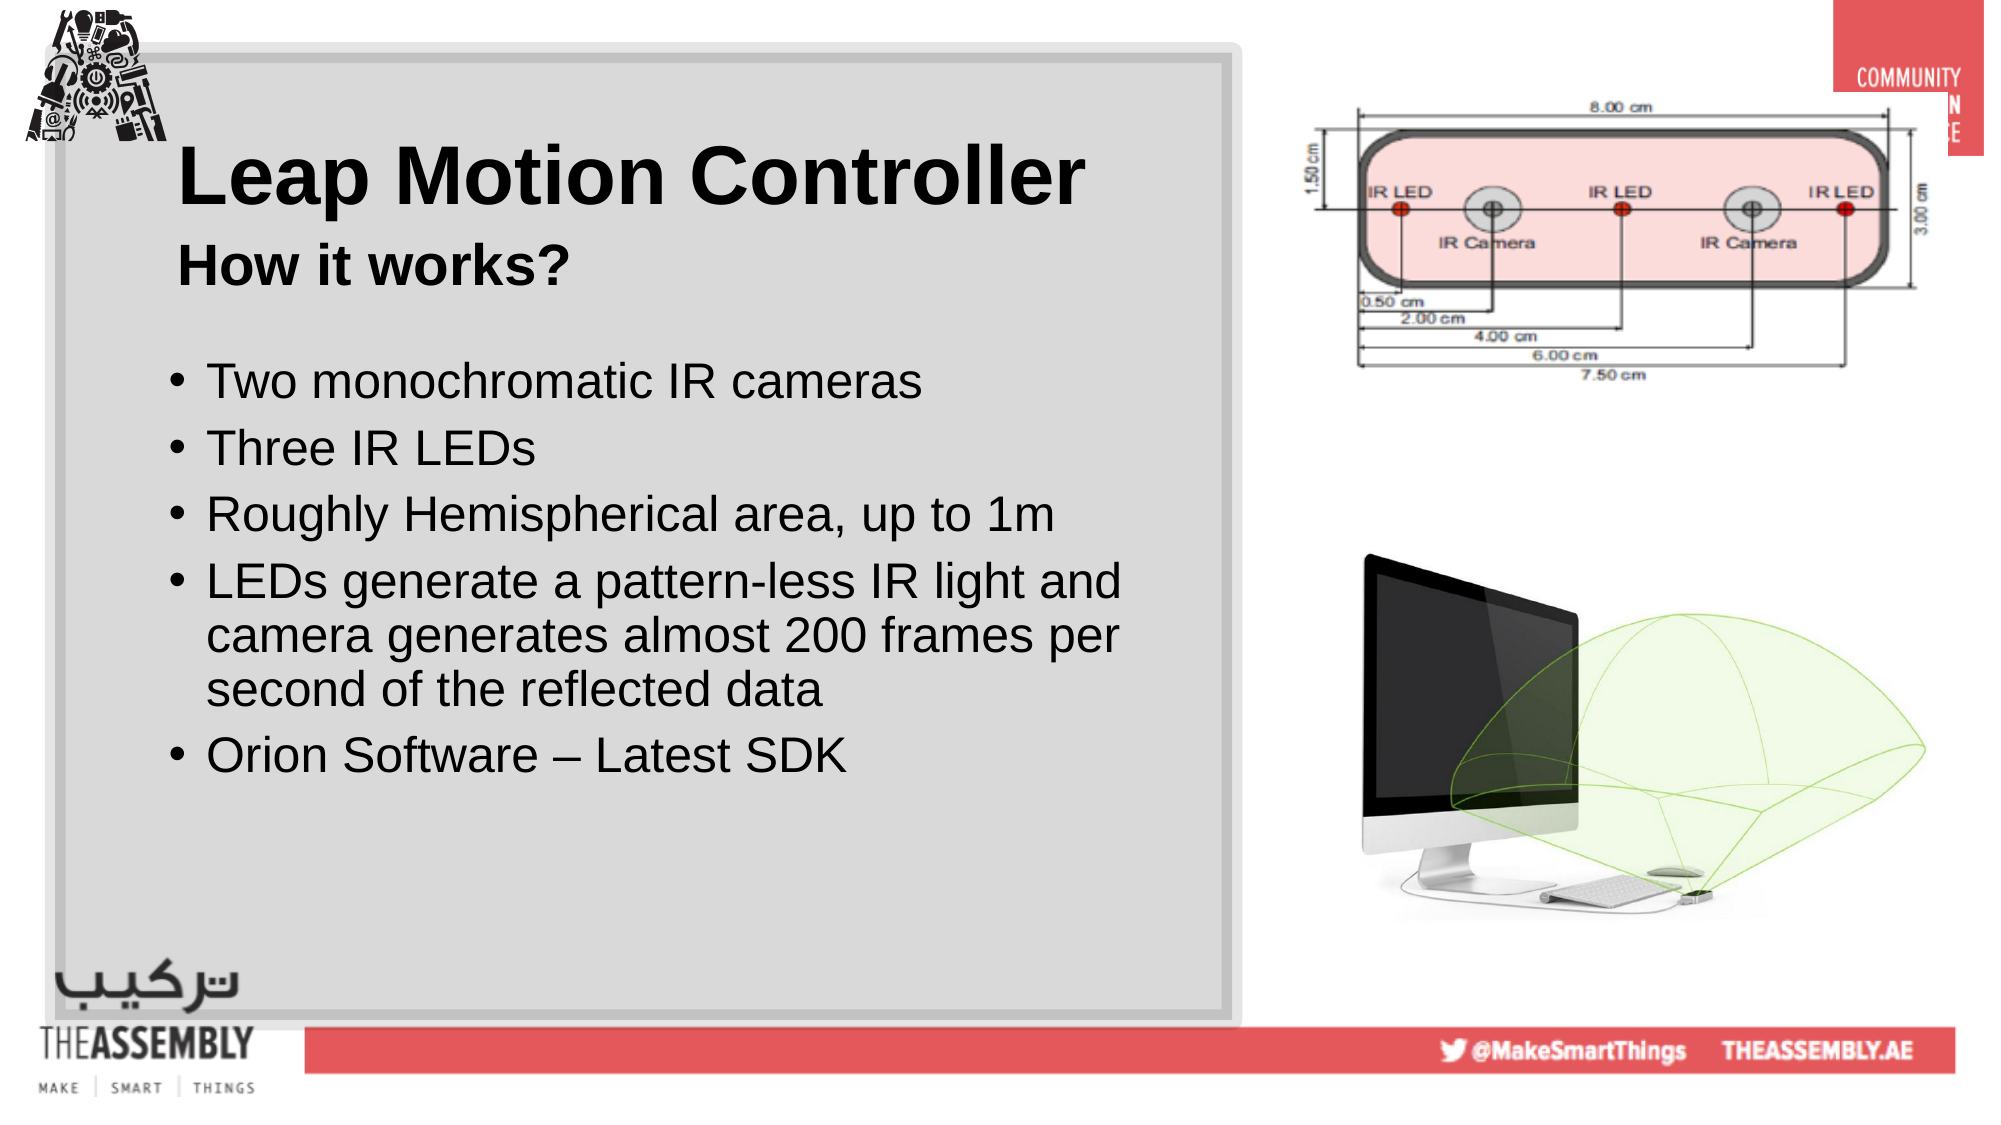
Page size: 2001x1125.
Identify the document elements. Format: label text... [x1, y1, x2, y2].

picture [1284, 0, 1984, 384]
text_box Leap Motion Controller How it works? [134, 104, 1153, 326]
text_box [53, 51, 1234, 1022]
text_box Two monochromatic IR cameras Three IR LEDs Roughly Hemispherical area, up to 1m LEDs generate a pattern-less IR light and camera generates almost 200 frames per second of the reflected data Orion Software – Latest SDK [134, 348, 1153, 943]
picture [7, 955, 1993, 1097]
picture [1284, 545, 1948, 939]
picture [23, 10, 170, 144]
